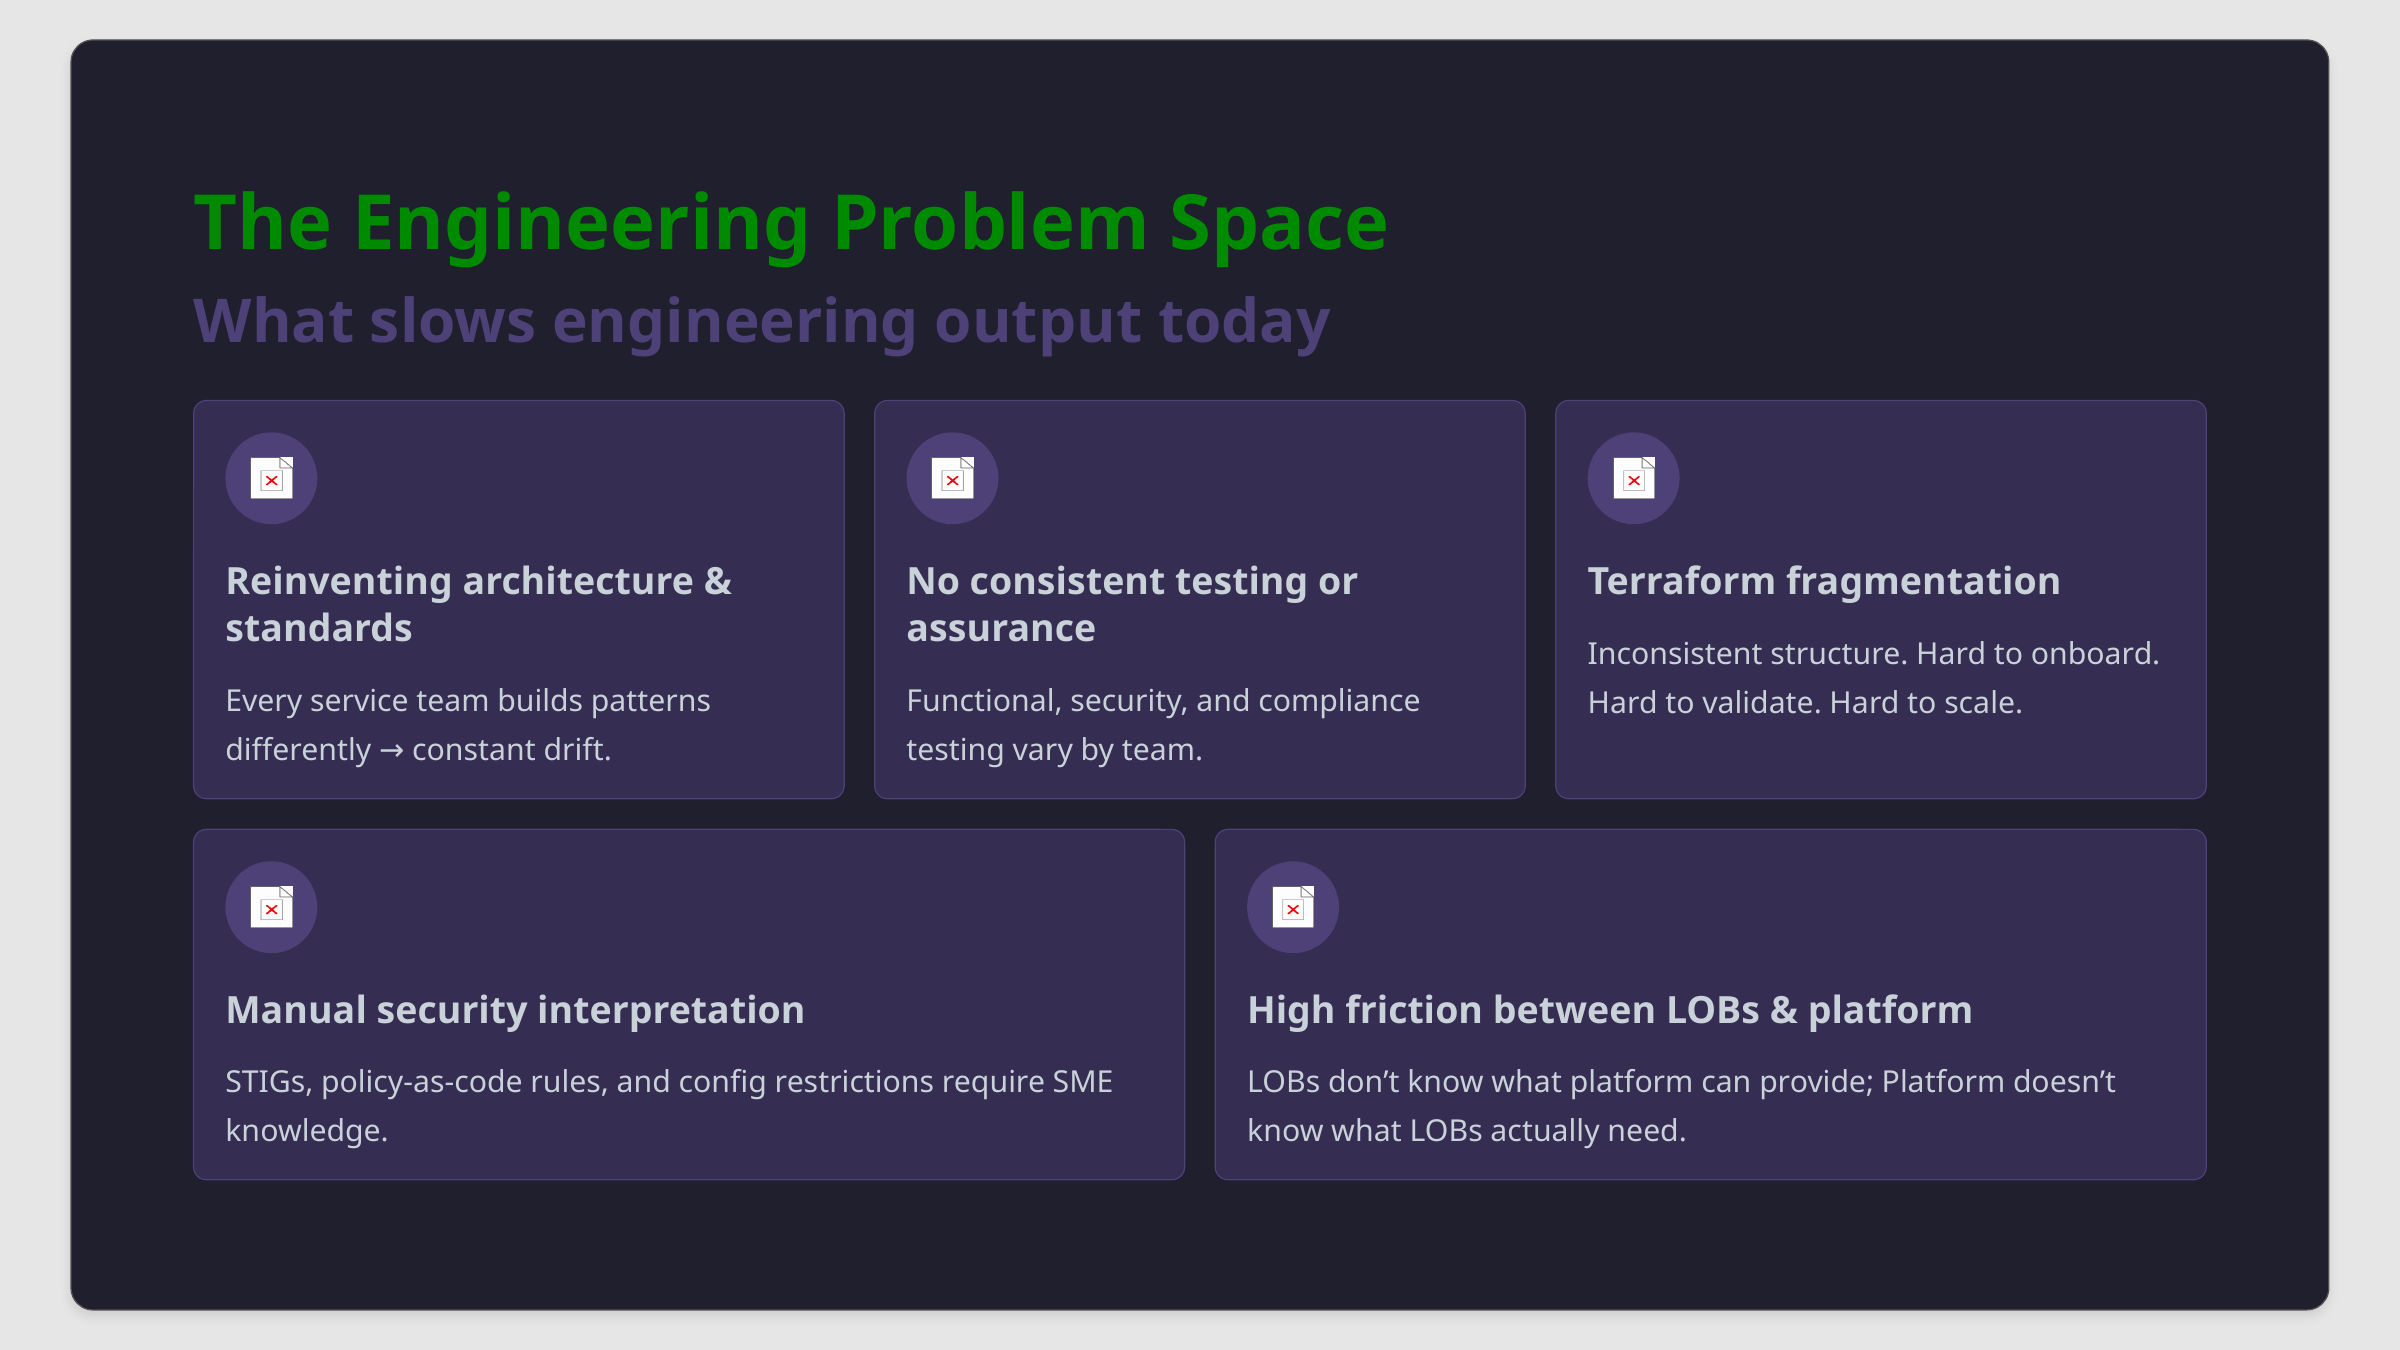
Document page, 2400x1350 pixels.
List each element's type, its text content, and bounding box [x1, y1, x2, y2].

text_box [1587, 432, 1680, 525]
text_box High friction between LOBs & platform [1247, 983, 1959, 1032]
text_box [225, 432, 318, 525]
text_box [1215, 829, 2207, 1180]
text_box [71, 39, 2329, 1310]
picture [250, 457, 293, 499]
text_box [1247, 861, 1340, 954]
text_box [193, 400, 845, 799]
text_box No consistent testing or assurance [906, 554, 1494, 651]
text_box Reinventing architecture & standards [225, 554, 813, 651]
text_box STIGs, policy-as-code rules, and config restrictions require SME knowledge. [225, 1050, 1153, 1148]
text_box Every service team builds patterns differently → constant drift. [225, 668, 813, 767]
picture [1272, 886, 1314, 928]
text_box [193, 829, 1185, 1180]
text_box LOBs don’t know what platform can provide; Platform doesn’t know what LOBs actually need. [1247, 1050, 2175, 1148]
text_box The Engineering Problem Space [193, 170, 1388, 266]
picture [250, 886, 293, 928]
text_box Functional, security, and compliance testing vary by team. [906, 668, 1494, 767]
text_box [874, 400, 1526, 799]
picture [931, 457, 974, 499]
text_box Inconsistent structure. Hard to onboard. Hard to validate. Hard to scale. [1587, 621, 2175, 720]
text_box What slows engineering output today [193, 277, 1312, 355]
text_box [225, 861, 318, 954]
text_box Terraform fragmentation [1587, 554, 2051, 603]
text_box [906, 432, 999, 525]
text_box [1555, 400, 2207, 799]
text_box Manual security interpretation [225, 983, 793, 1032]
picture [1612, 457, 1655, 499]
